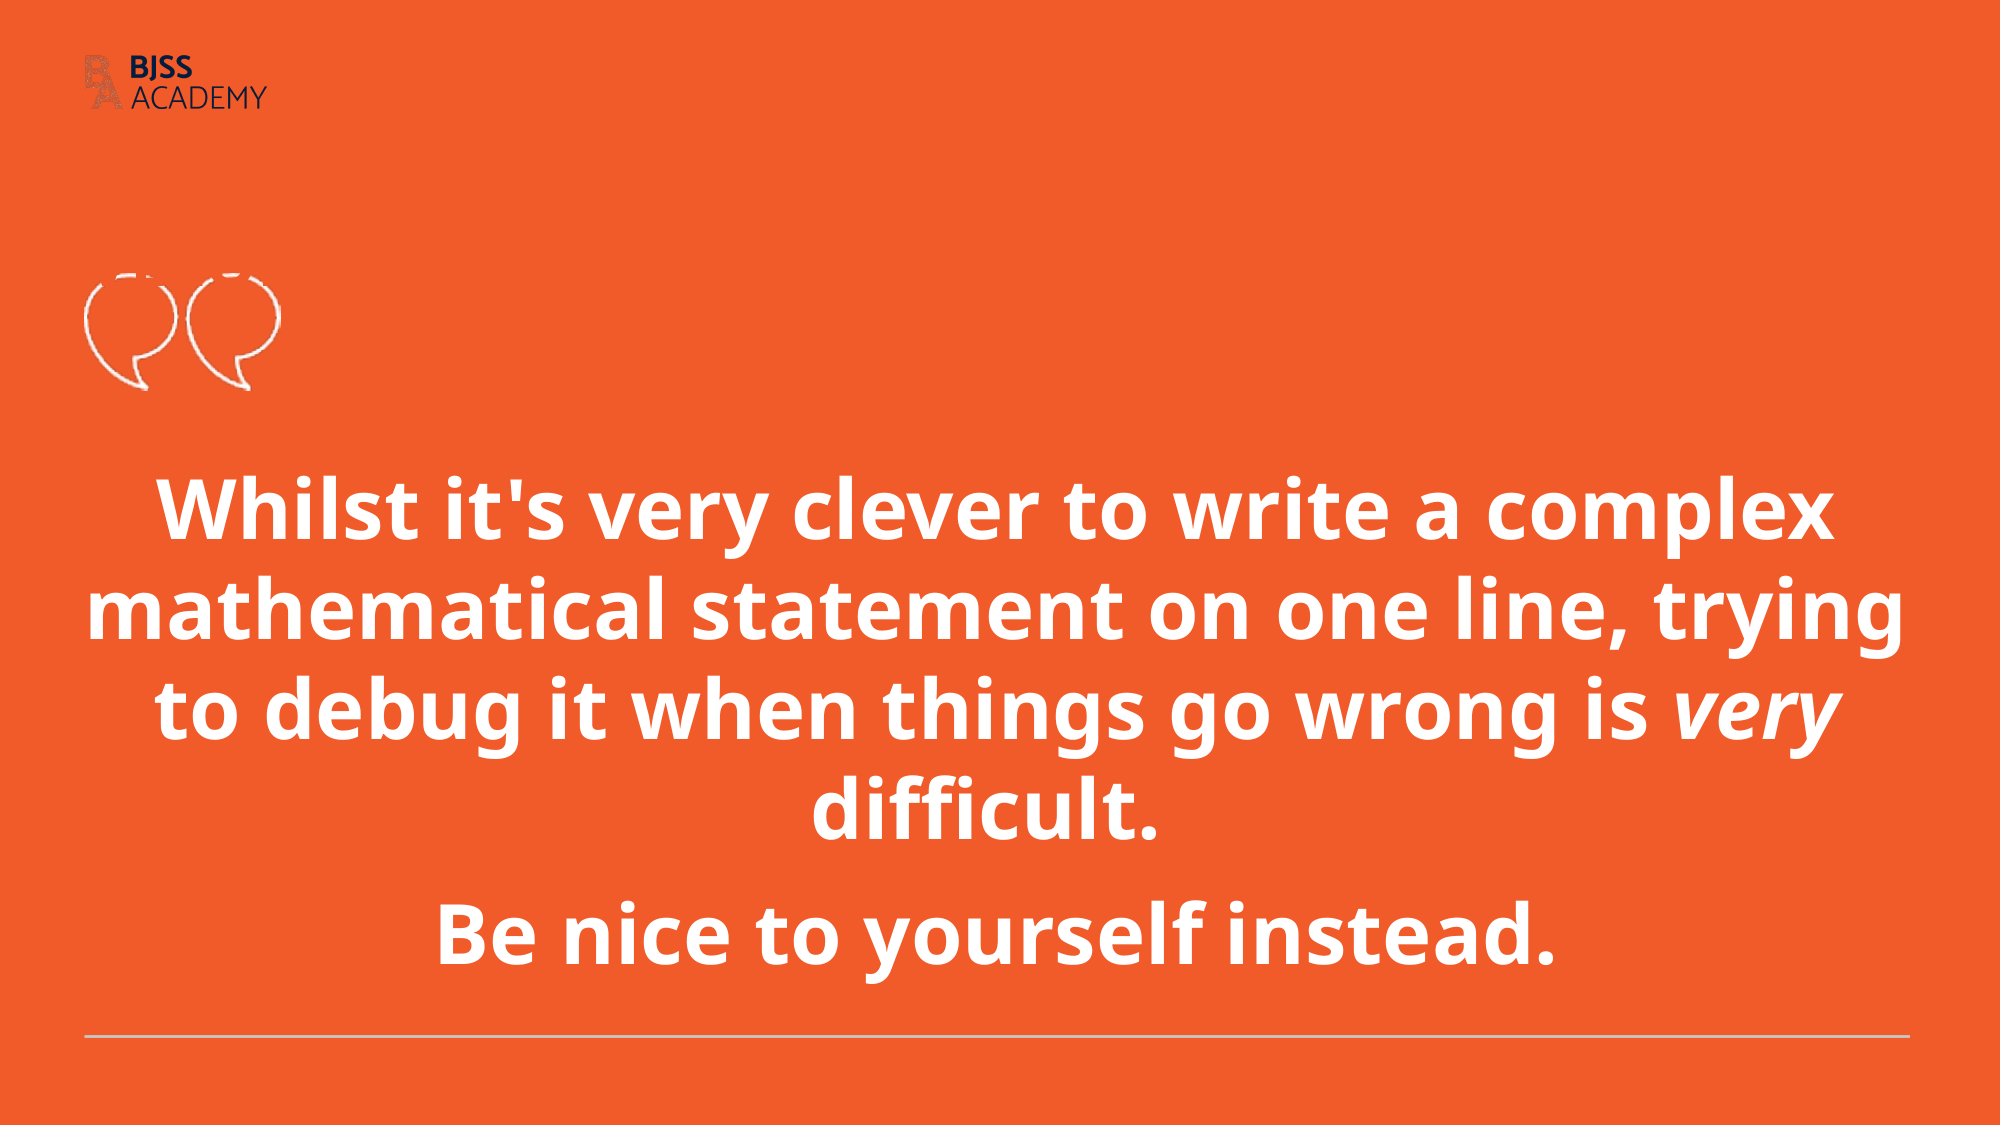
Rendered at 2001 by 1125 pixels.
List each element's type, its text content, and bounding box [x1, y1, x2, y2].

title Developer – Help thyself! [0, 144, 1825, 300]
picture [85, 55, 267, 109]
list Whilst it's very clever to write a complex mathematical statement on one line, trying to debug it when things go wrong is very difficult. Be nice to yourself instead. [84, 456, 1909, 977]
picture [84, 300, 281, 391]
